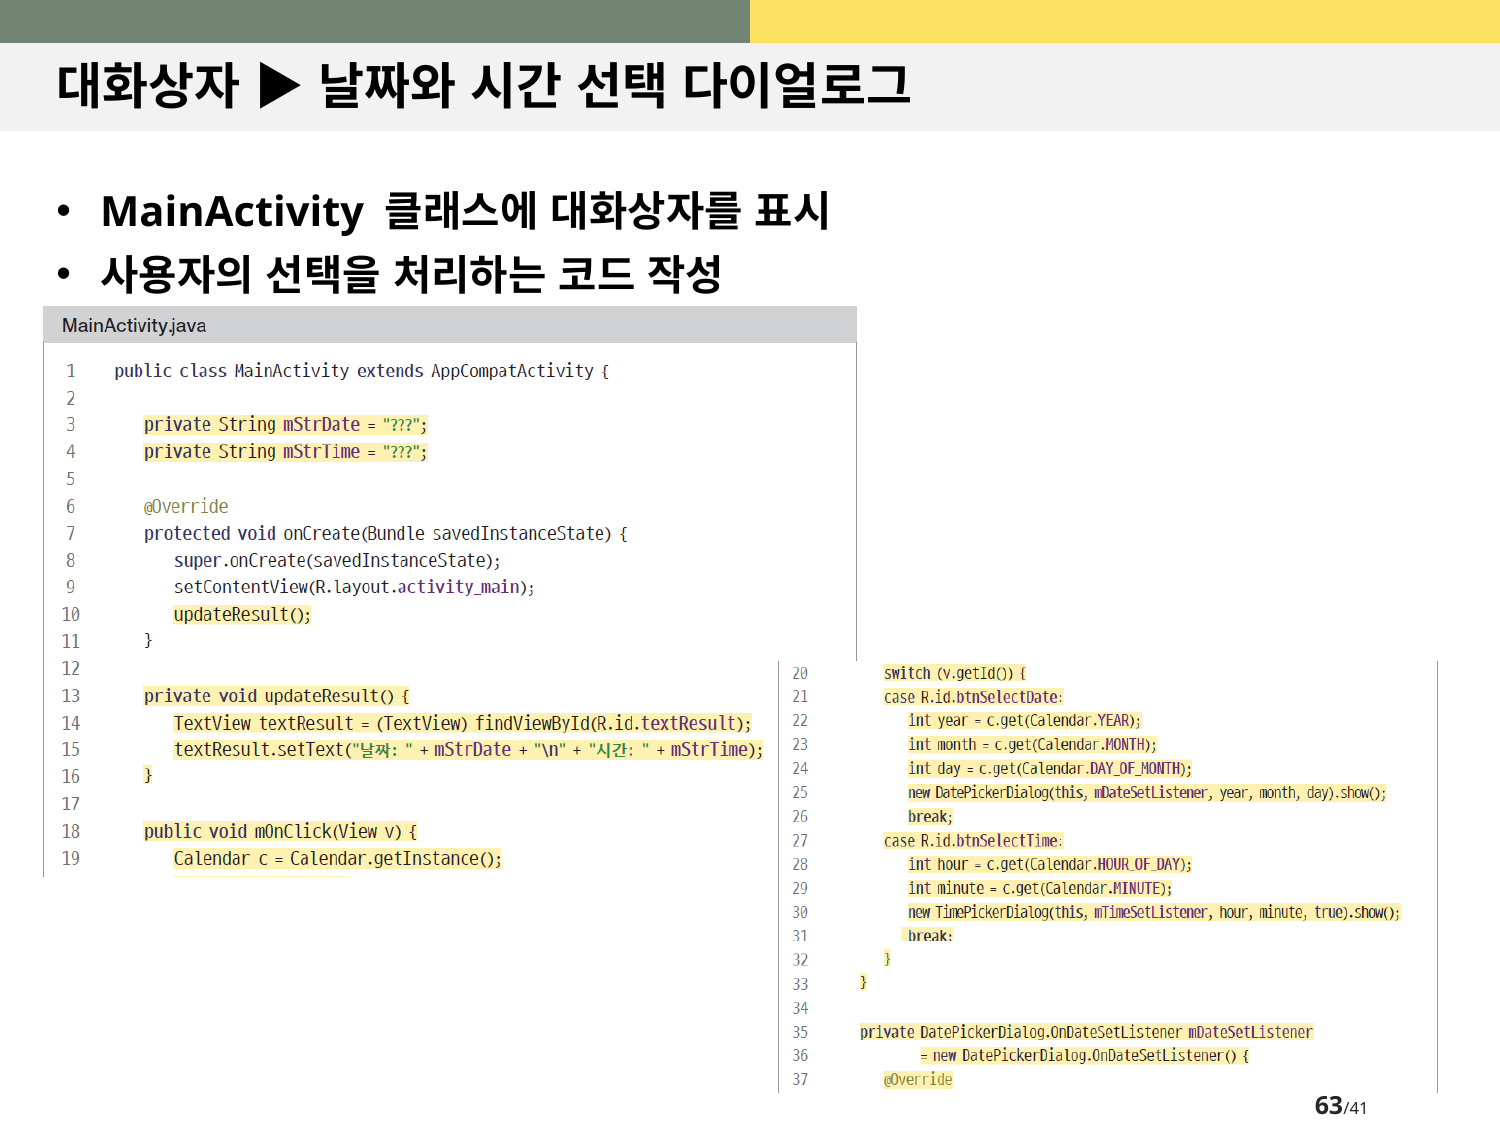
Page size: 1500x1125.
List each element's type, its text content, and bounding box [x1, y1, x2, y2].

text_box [771, 661, 1448, 1093]
picture [40, 300, 861, 877]
list MainActivity 클래스에 대화상자를 표시 사용자의 선택을 처리하는 코드 작성 [41, 172, 1459, 1048]
title 대화상자 ▶ 날짜와 시간 선택 다이얼로그 [41, 42, 1459, 128]
